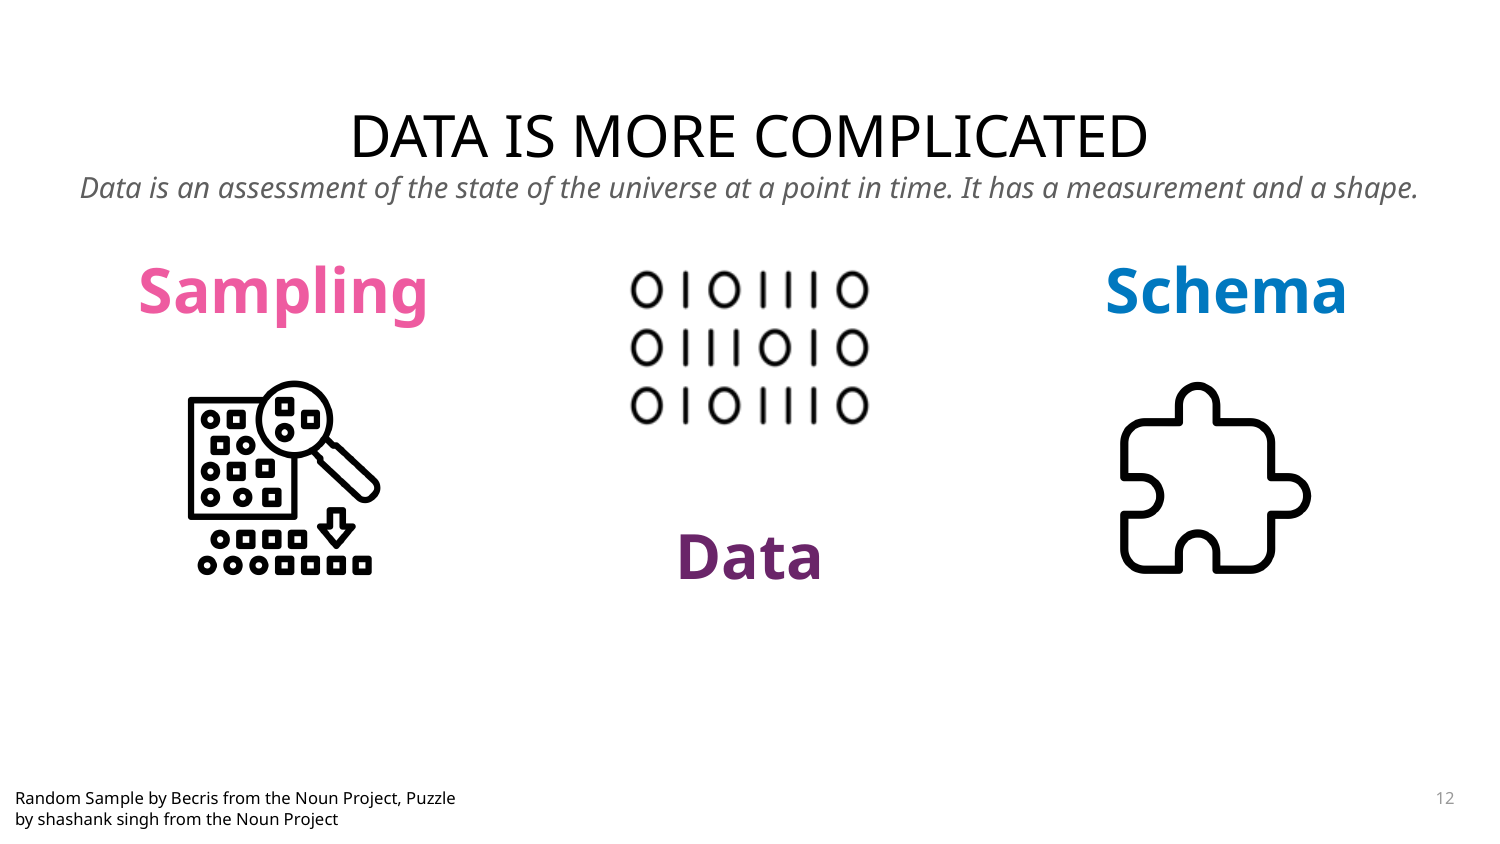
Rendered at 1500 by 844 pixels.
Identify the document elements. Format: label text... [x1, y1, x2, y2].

picture [164, 374, 406, 616]
picture [1094, 374, 1336, 616]
text_box Random Sample by Becris from the Noun Project, Puzzle by shashank singh from the Noun Project [0, 773, 493, 844]
text_box Sampling [45, 228, 524, 350]
title DATA IS MORE COMPLICATED [67, 50, 1433, 169]
subtitle Data is an assessment of the state of the universe at a point in time. It has a measurement and a shape. [67, 169, 1433, 233]
text_box Data [510, 494, 989, 616]
slide_number ‹#› [1379, 773, 1470, 805]
picture [609, 228, 890, 470]
text_box Schema [988, 228, 1467, 350]
